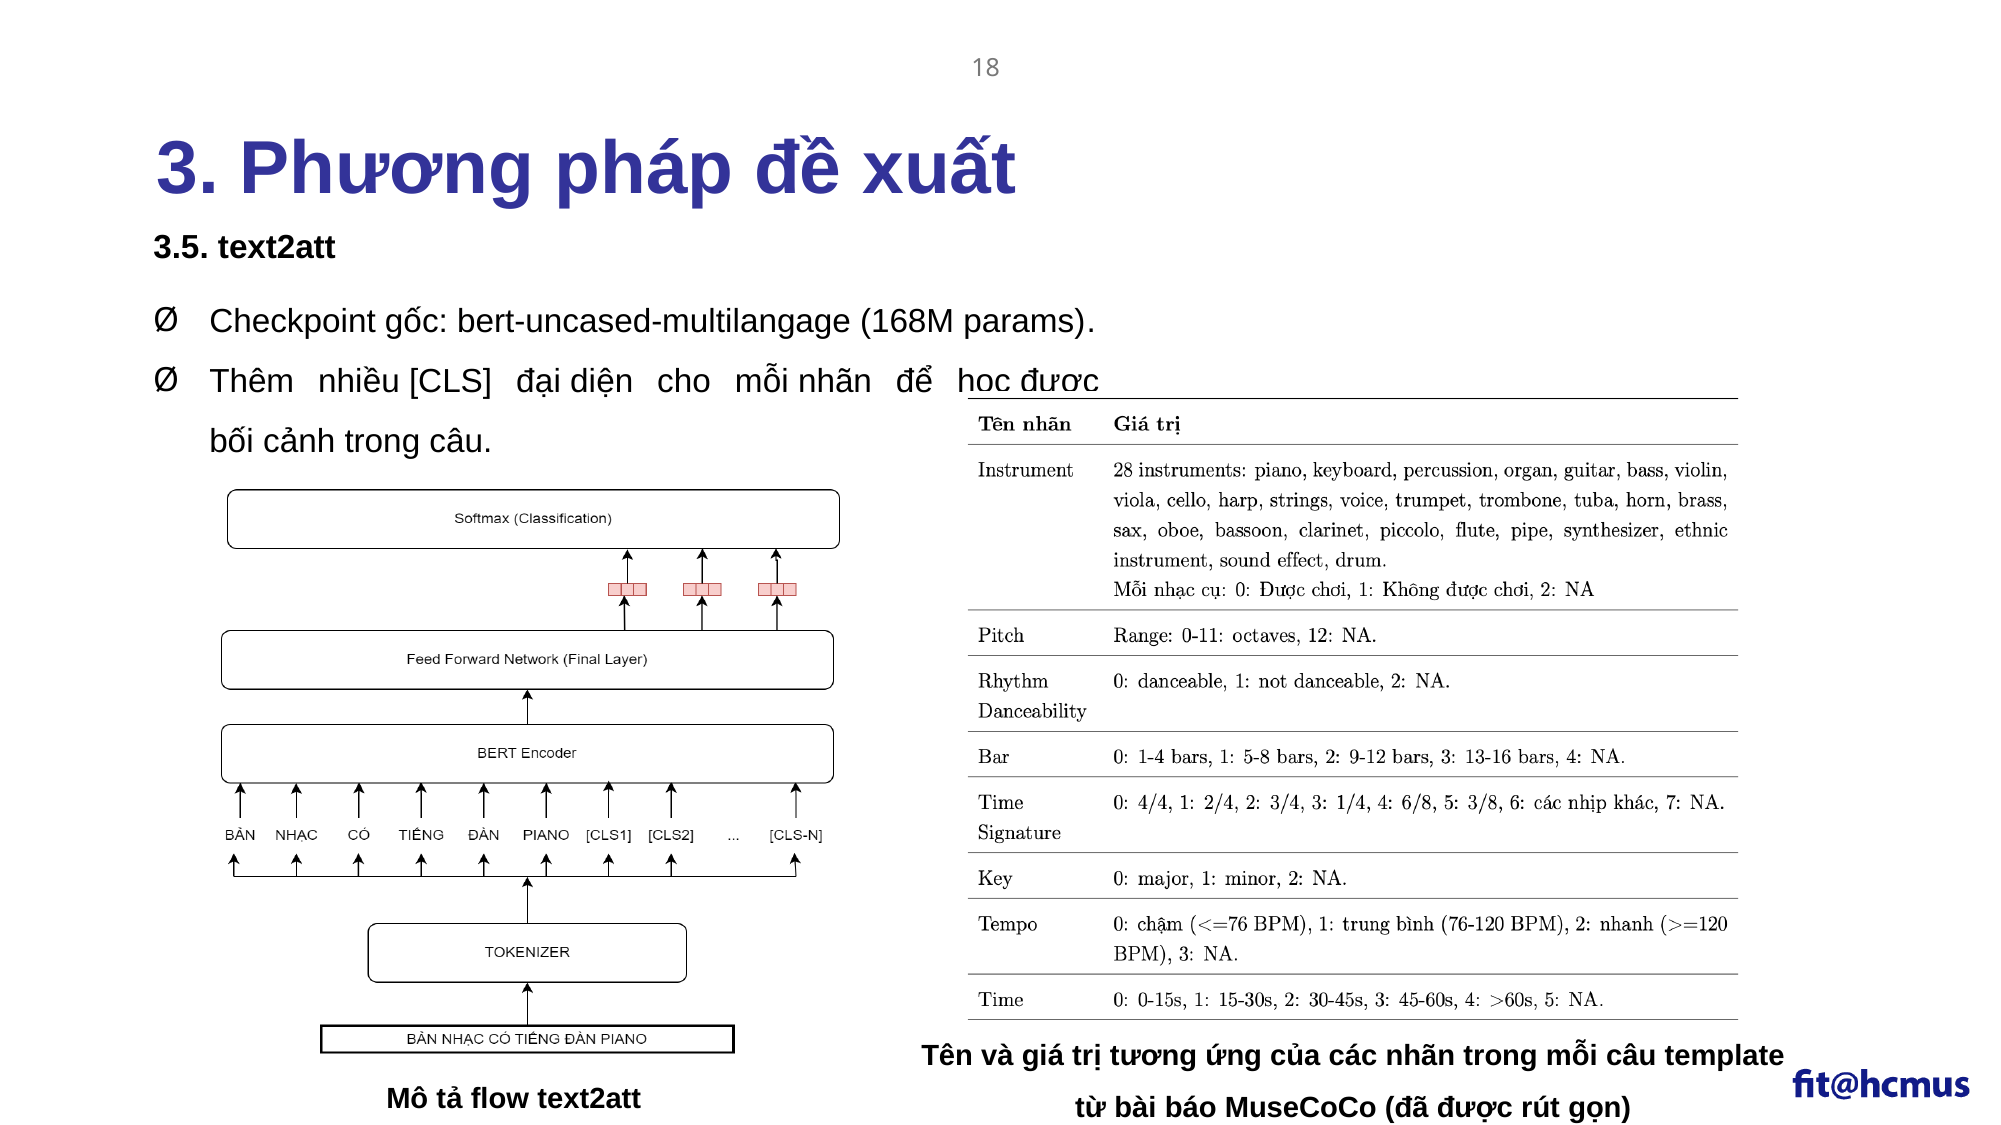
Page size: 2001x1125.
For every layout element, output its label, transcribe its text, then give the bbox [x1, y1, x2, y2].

slide_number 18 [894, 38, 1000, 99]
text_box 3. Phương pháp đề xuất [156, 111, 1018, 216]
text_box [844, 391, 1863, 1125]
text_box Checkpoint gốc: bert-uncased-multilangage (168M params)​. Thêm nhiều [CLS] đại diện cho mỗi nhãn để học được bối cảnh trong câu.​ [138, 271, 1115, 467]
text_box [208, 488, 840, 1106]
picture [1863, 1061, 1972, 1106]
text_box 3.5. text2att [138, 217, 564, 271]
